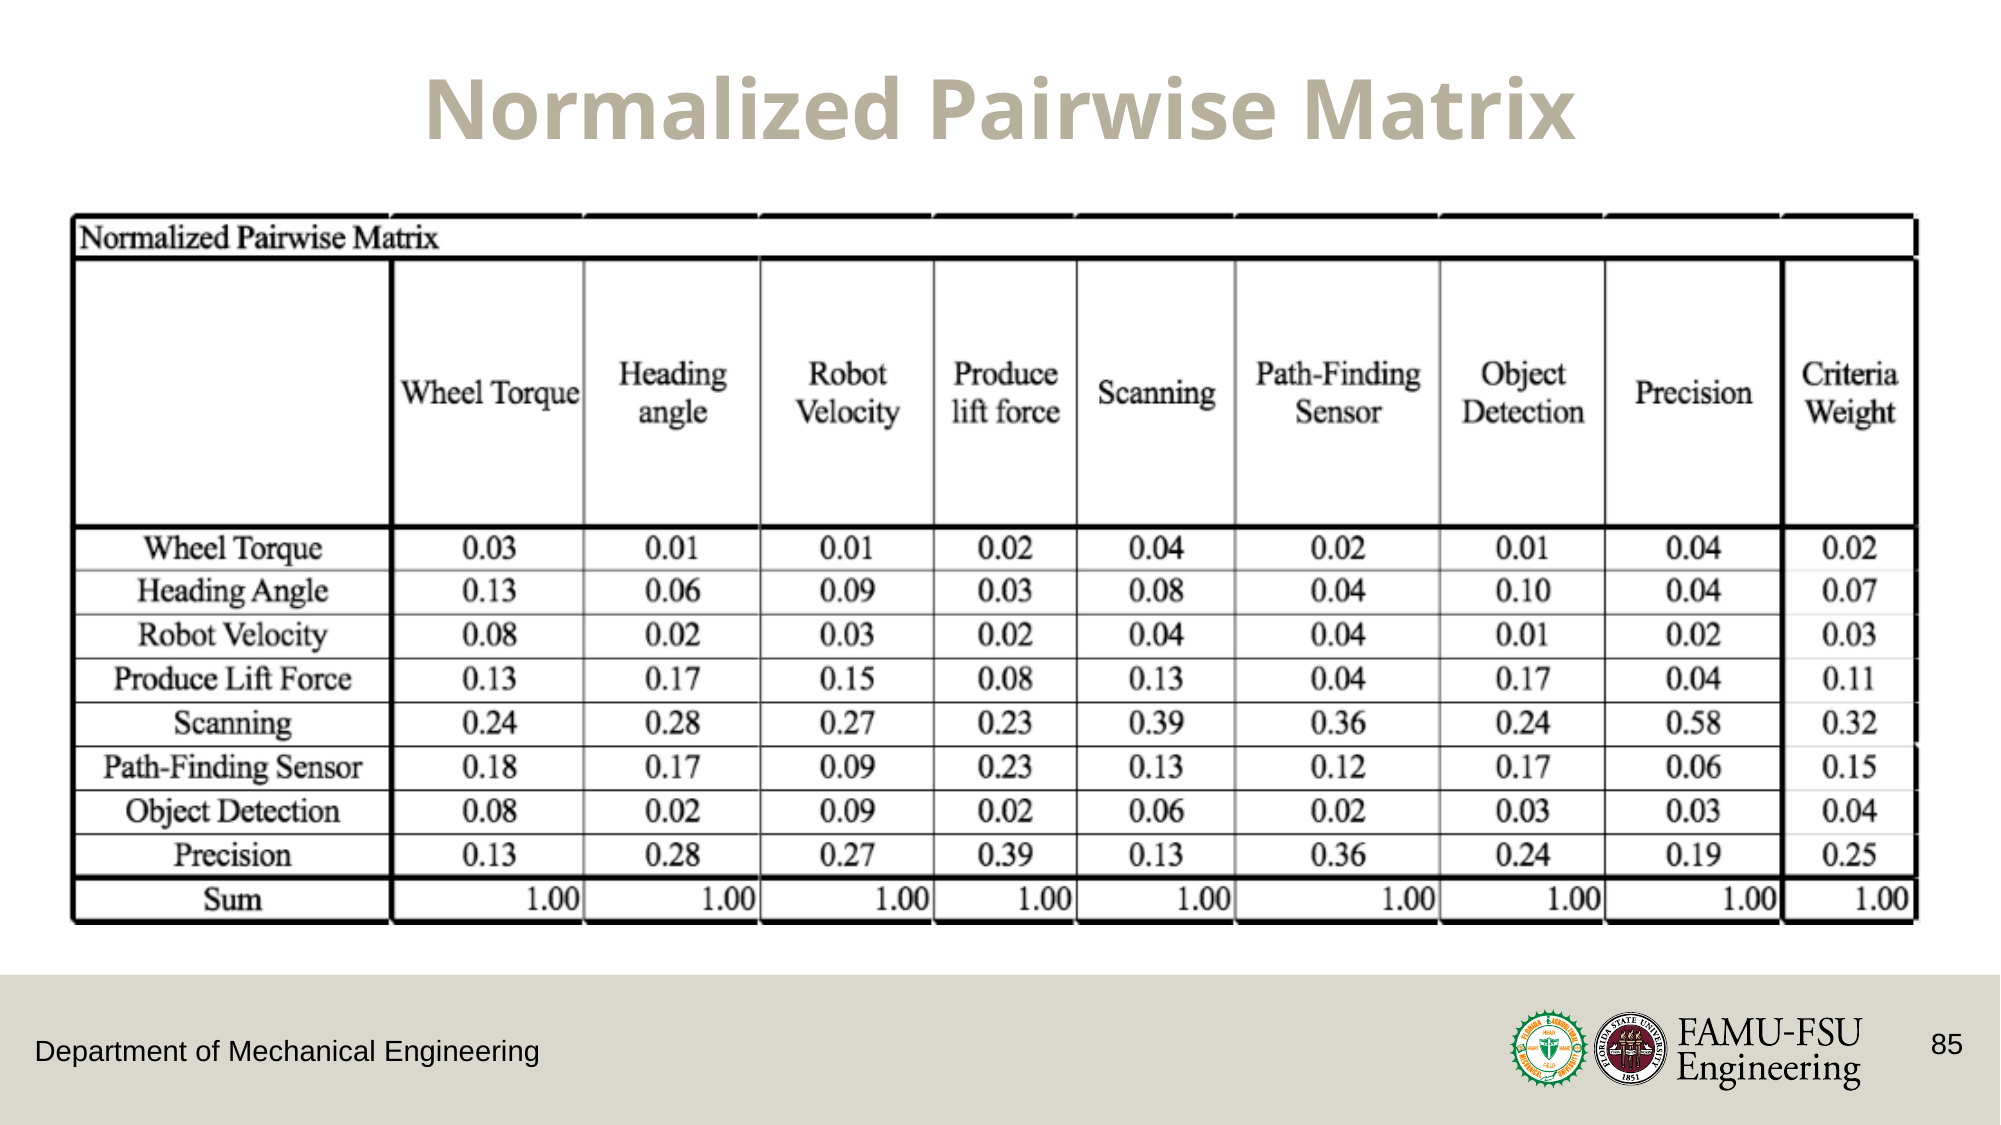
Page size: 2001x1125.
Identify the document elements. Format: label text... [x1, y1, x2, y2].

slide_number 85 [1862, 1017, 1978, 1078]
text_box Normalized Pairwise Matrix [137, 59, 1863, 212]
picture [69, 212, 1921, 925]
footer [1325, 914, 2000, 975]
